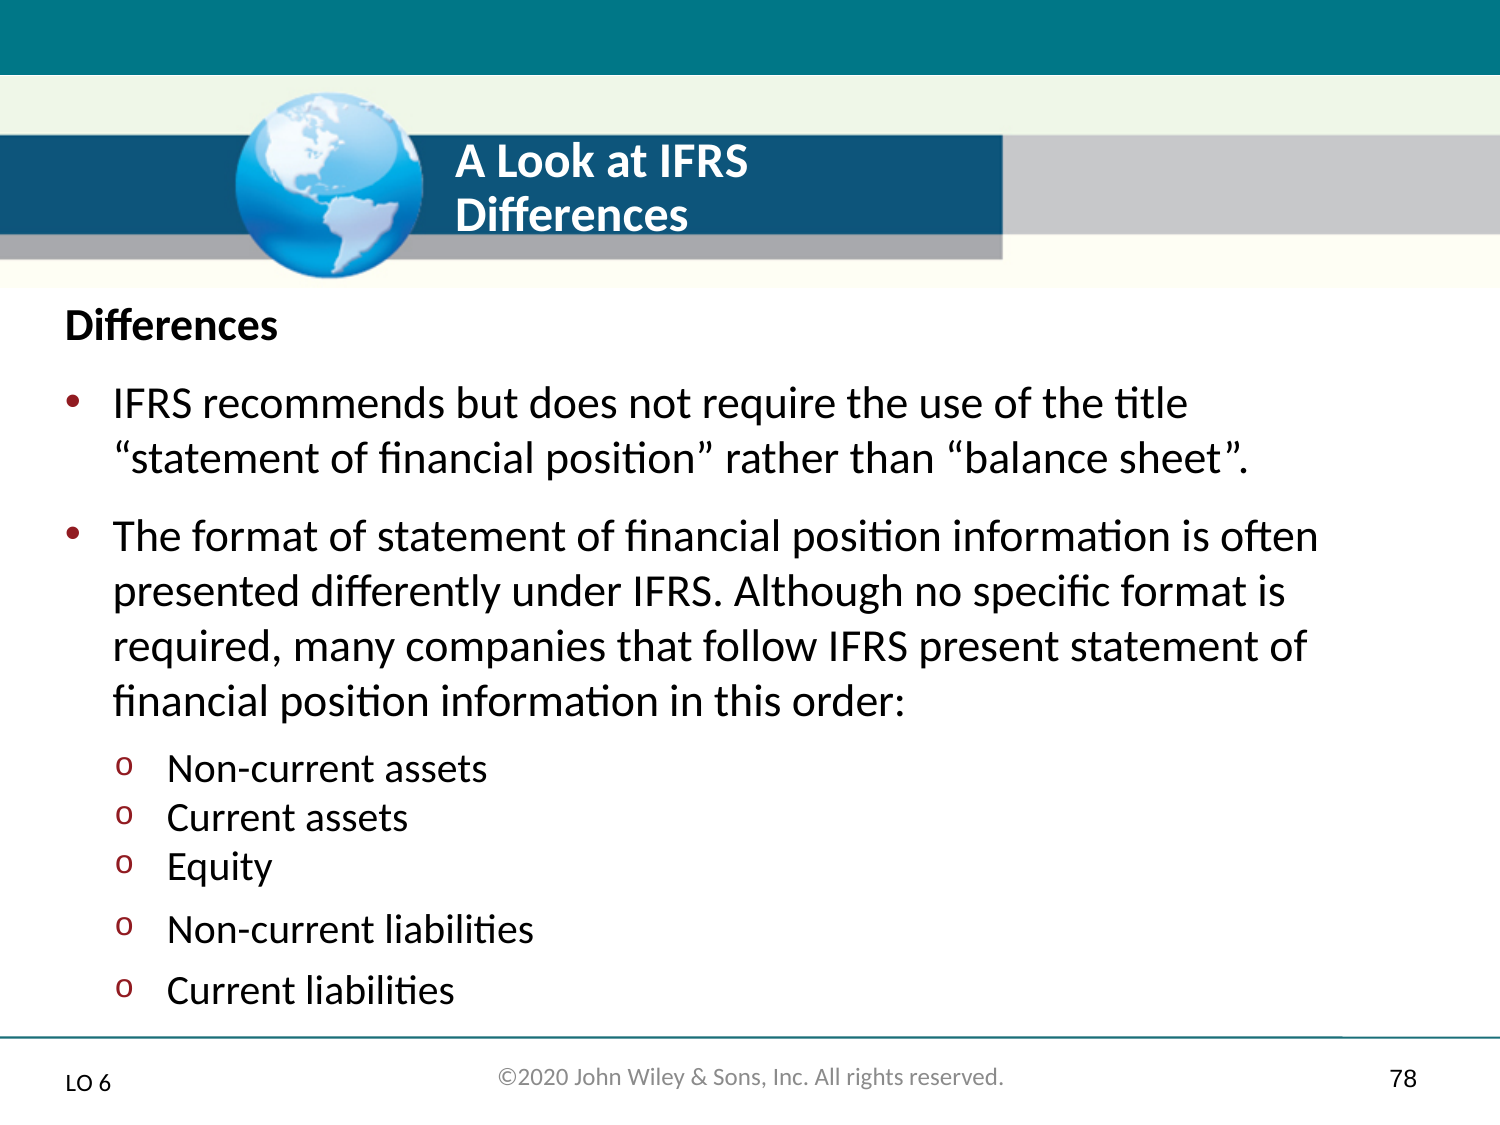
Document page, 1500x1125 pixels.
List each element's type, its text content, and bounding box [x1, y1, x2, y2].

title A Look at I F R S Differences [440, 126, 1018, 236]
list Differences I F R S recommends but does not require the use of the title “statement of financial position” rather than “balance sheet”. The format of statement of financial position information is often presented differently under I F R S. Although no specific format is required, many companies that follow I F R S present statement of financial position information in this order: Non-current assets Current assets Equity Non-current liabilities Current liabilities [50, 287, 1420, 1025]
picture [0, 76, 1500, 288]
list L O 6 [50, 1062, 143, 1108]
